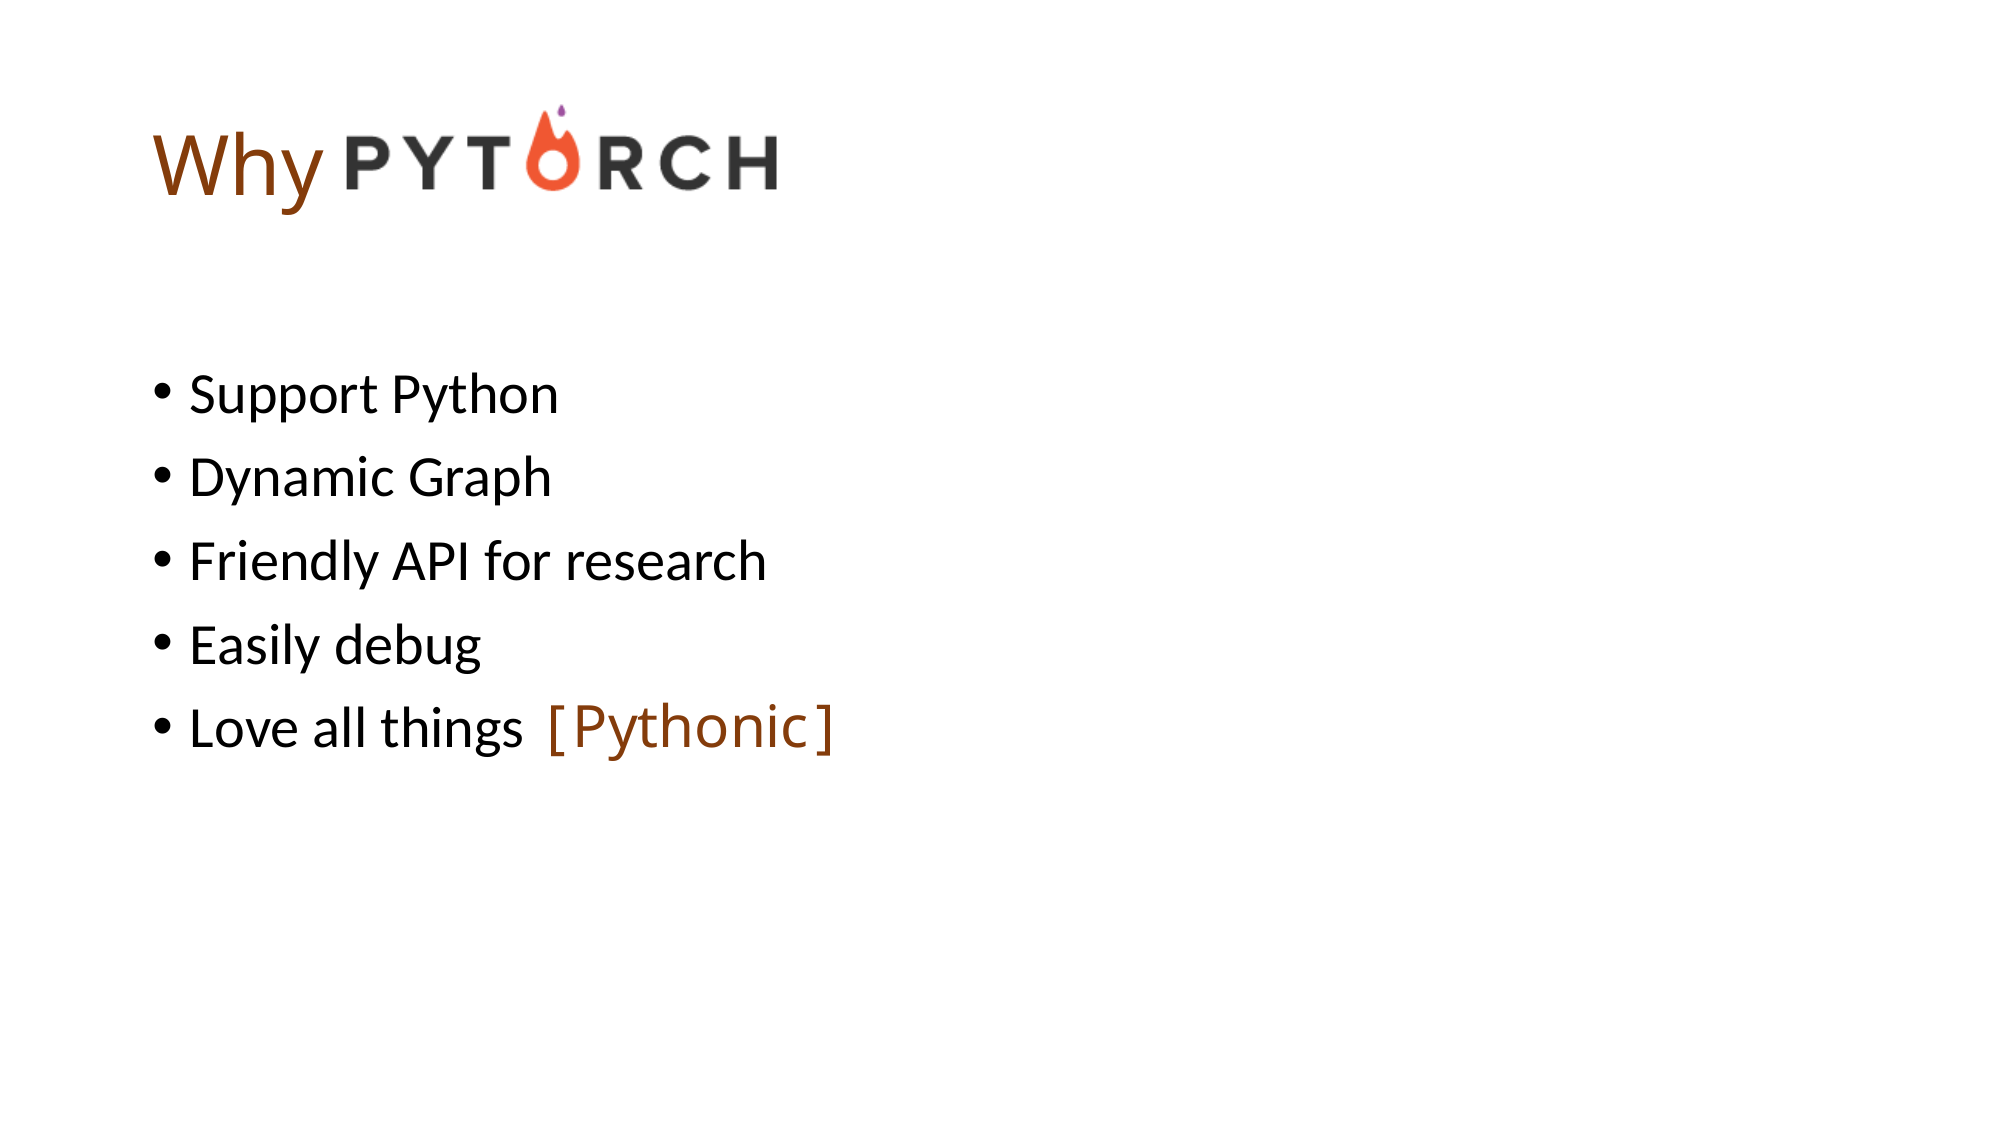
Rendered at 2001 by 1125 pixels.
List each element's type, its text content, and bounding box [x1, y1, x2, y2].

list Support Python Dynamic Graph Friendly API for research Easily debug Love all things [Pythonic] [137, 355, 1432, 1070]
title Why [137, 59, 1863, 278]
picture [330, 86, 800, 202]
